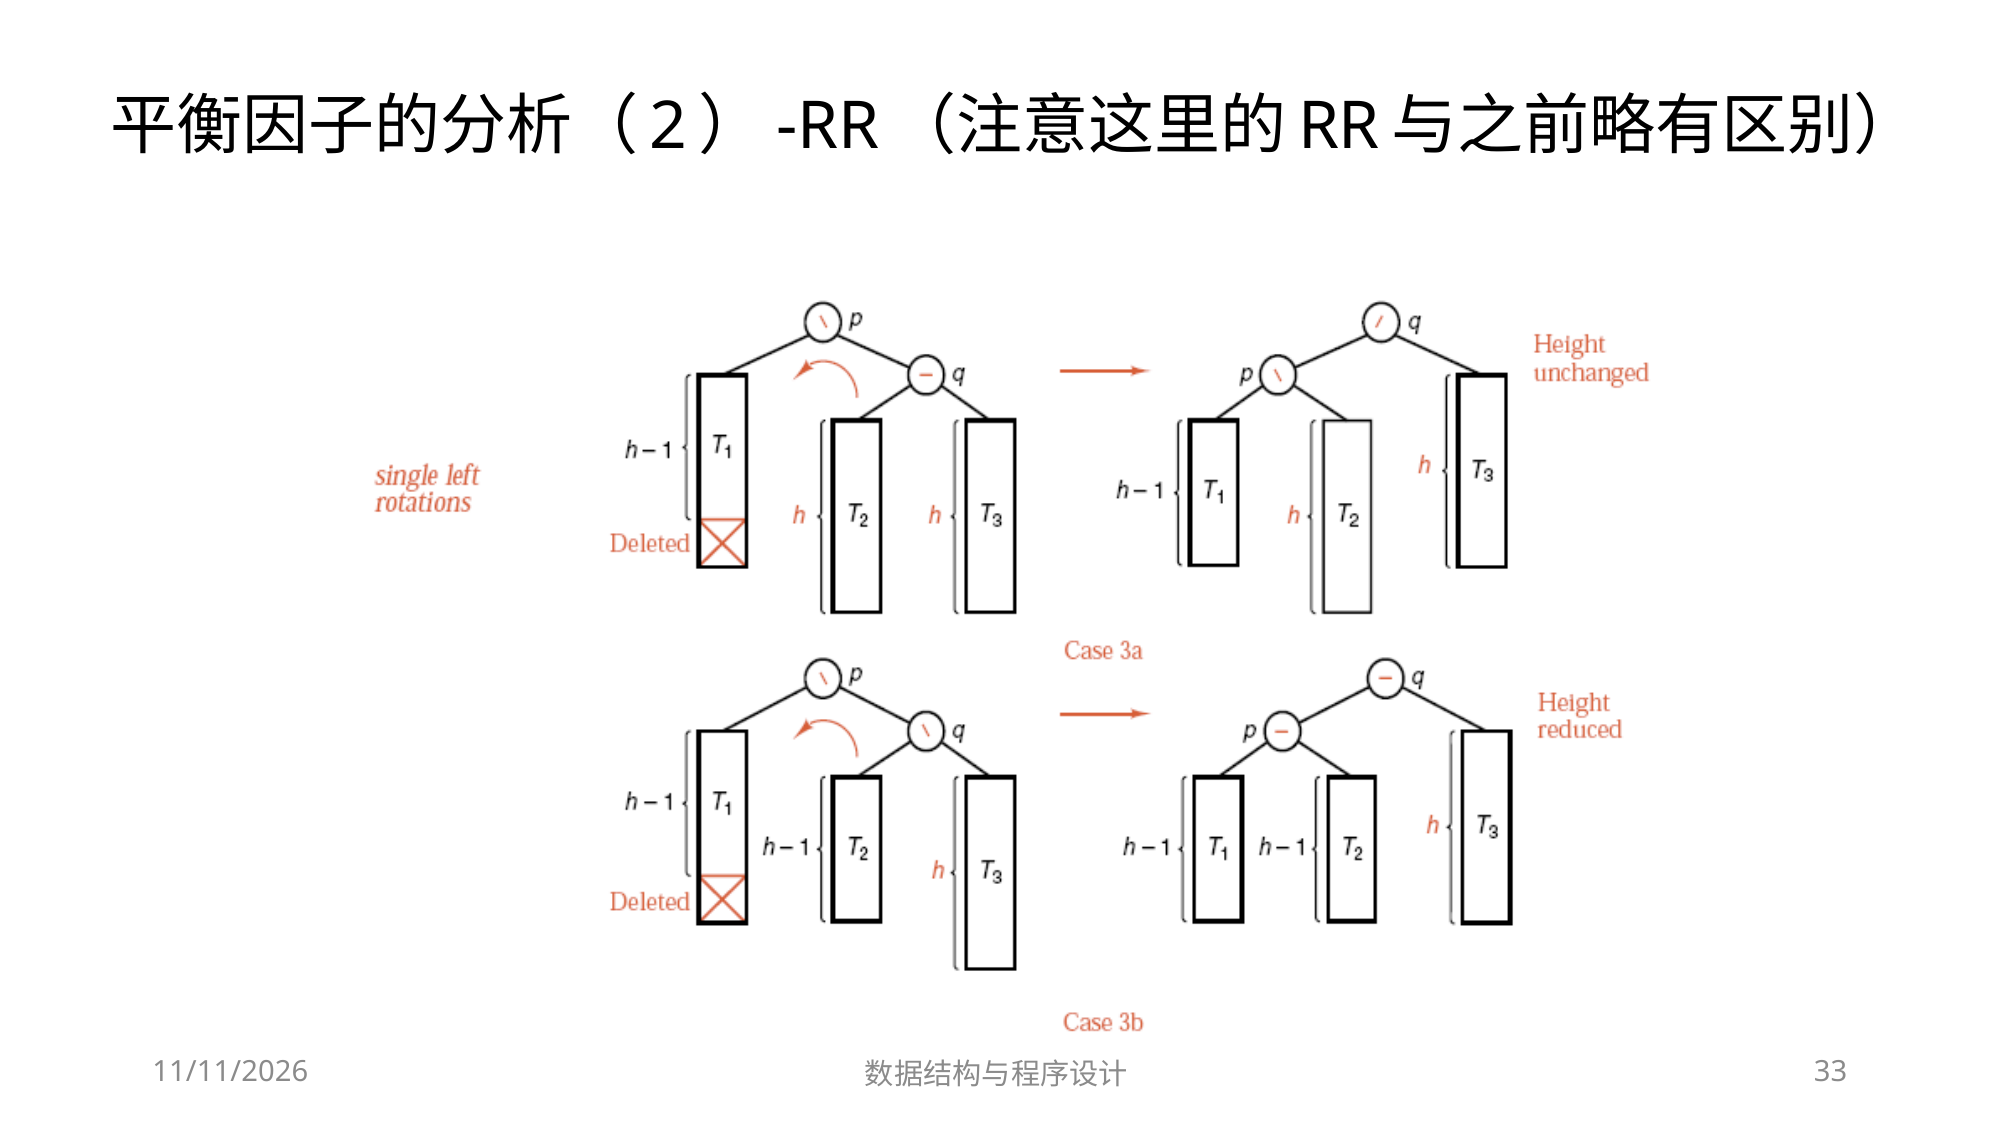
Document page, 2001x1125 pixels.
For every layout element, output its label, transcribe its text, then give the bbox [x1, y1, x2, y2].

footer 数据结构与程序设计 [662, 1042, 1338, 1103]
slide_number 33 [1412, 1042, 1863, 1103]
title 平衡因子的分析（2）-RR（注意这里的RR与之前略有区别） [95, 55, 1946, 199]
picture [326, 296, 1674, 1038]
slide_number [137, 1042, 588, 1103]
